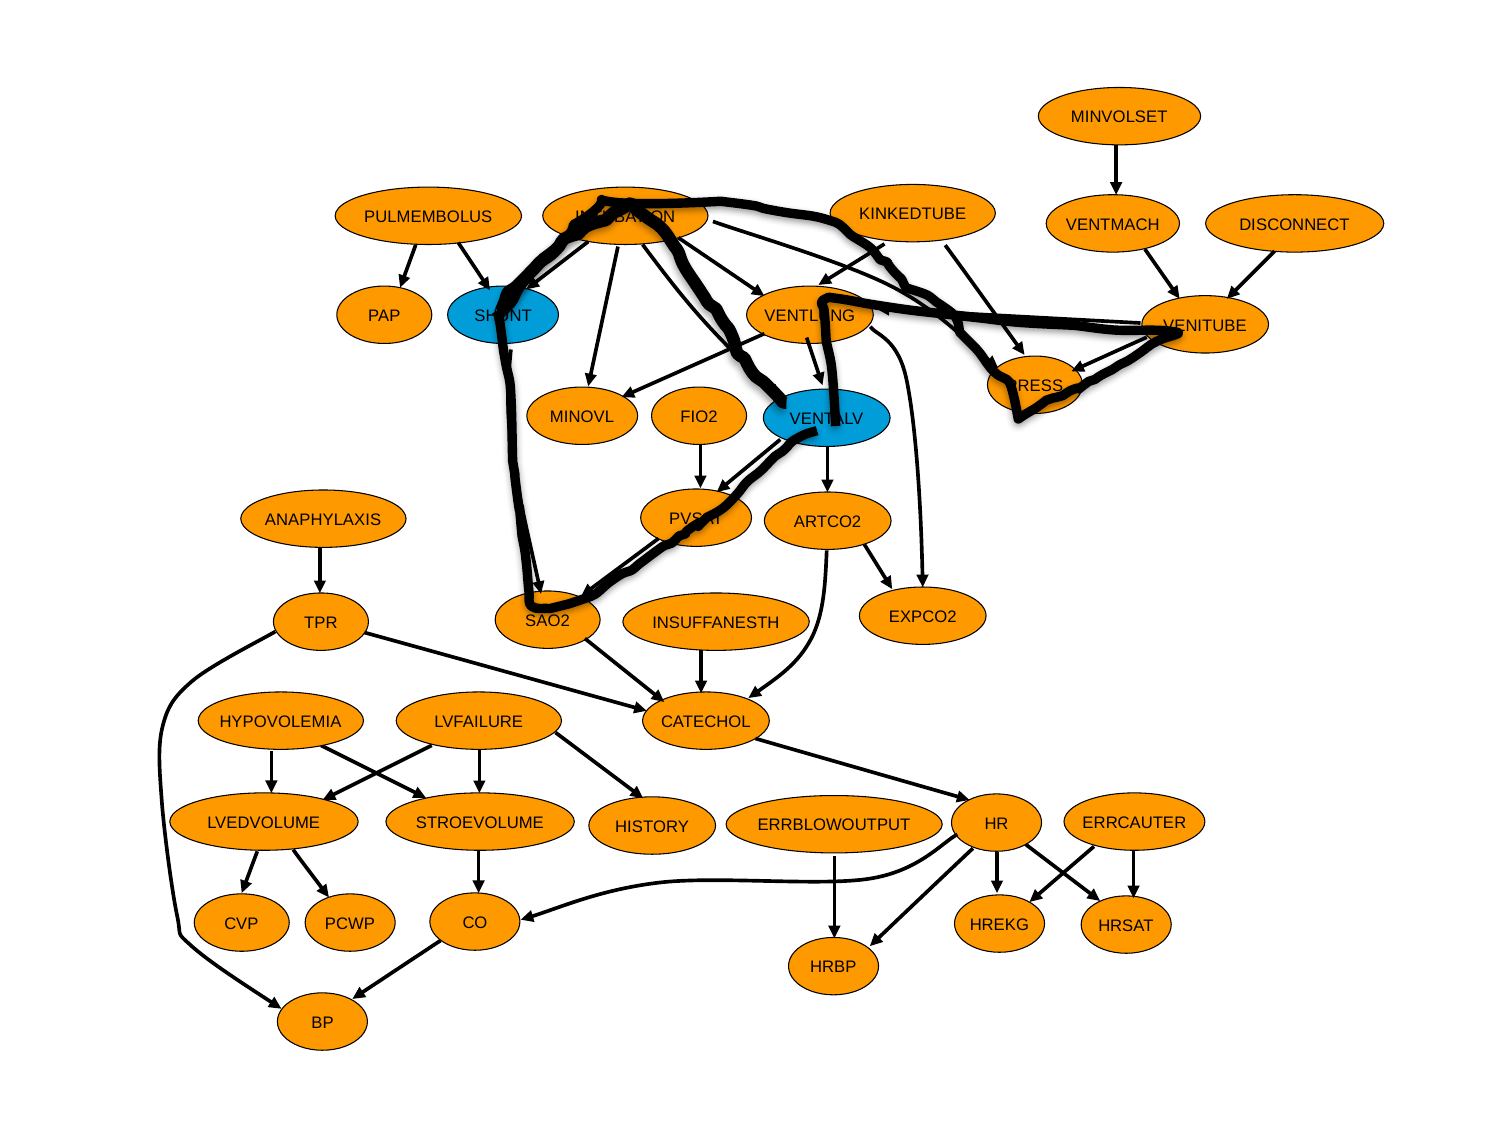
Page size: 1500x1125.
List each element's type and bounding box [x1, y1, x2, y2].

text_box [156, 87, 1384, 1051]
